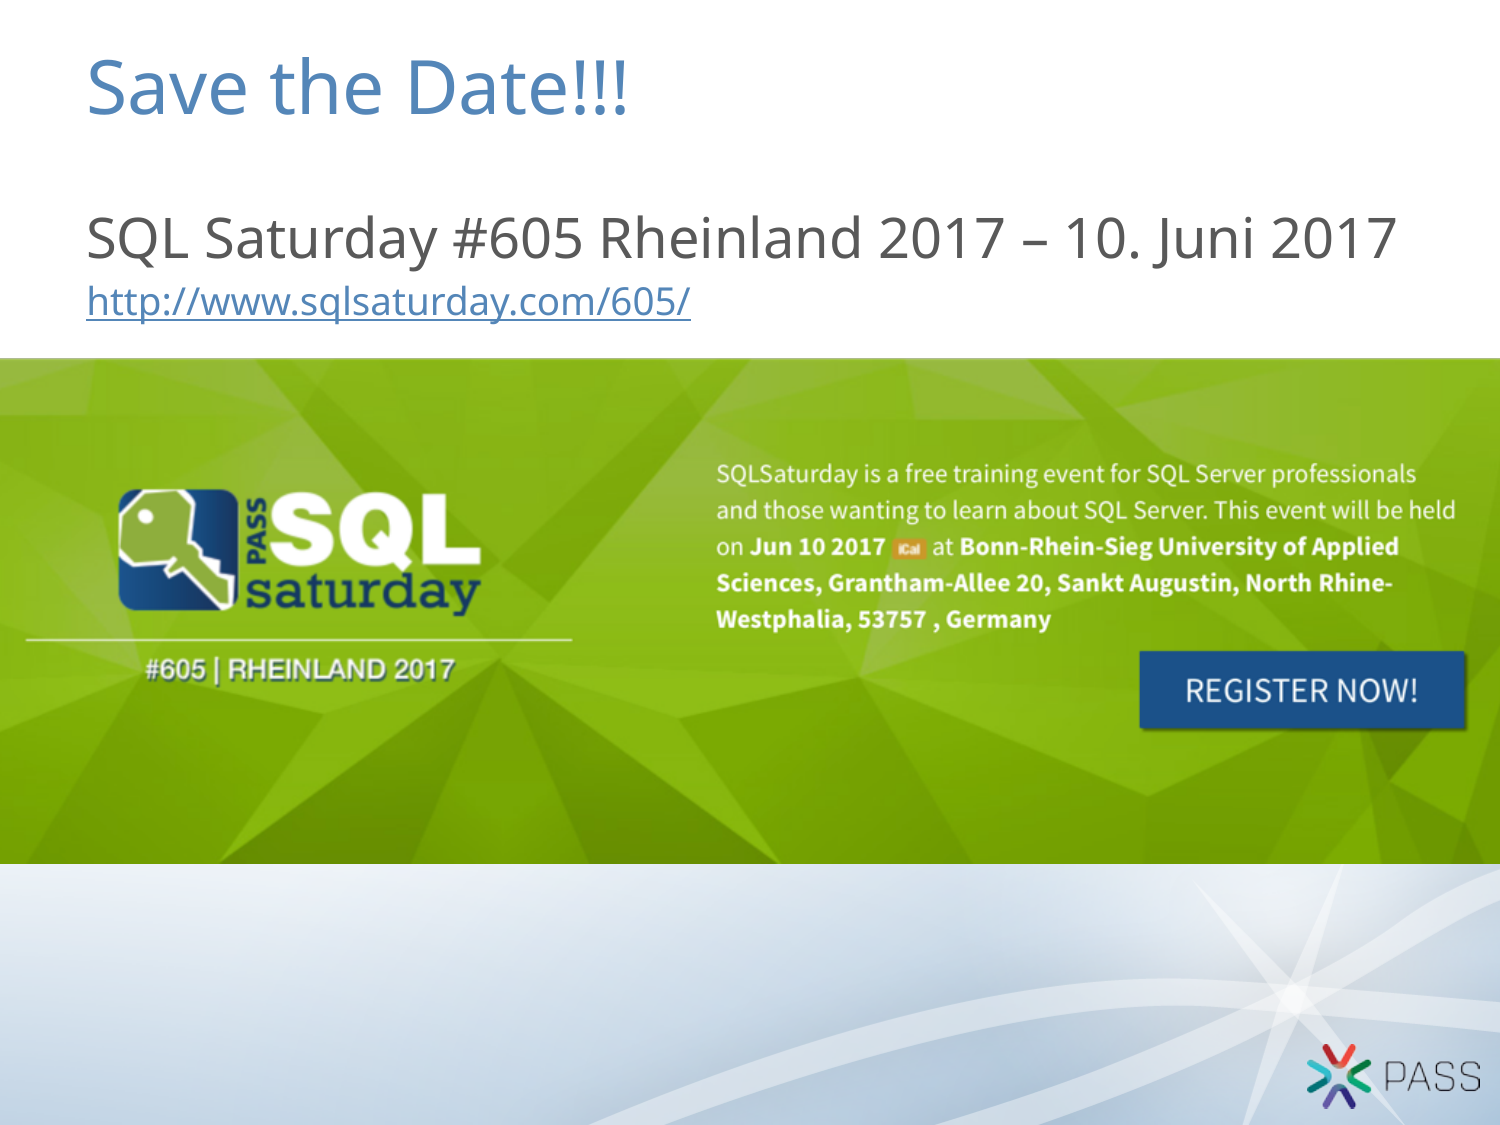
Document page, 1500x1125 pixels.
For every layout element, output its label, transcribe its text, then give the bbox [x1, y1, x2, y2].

title Save the Date!!! [71, 48, 1422, 162]
picture [0, 0, 1500, 1125]
list SQL Saturday #605 Rheinland 2017 – 10. Juni 2017 http://www.sqlsaturday.com/605/ [71, 194, 1422, 355]
